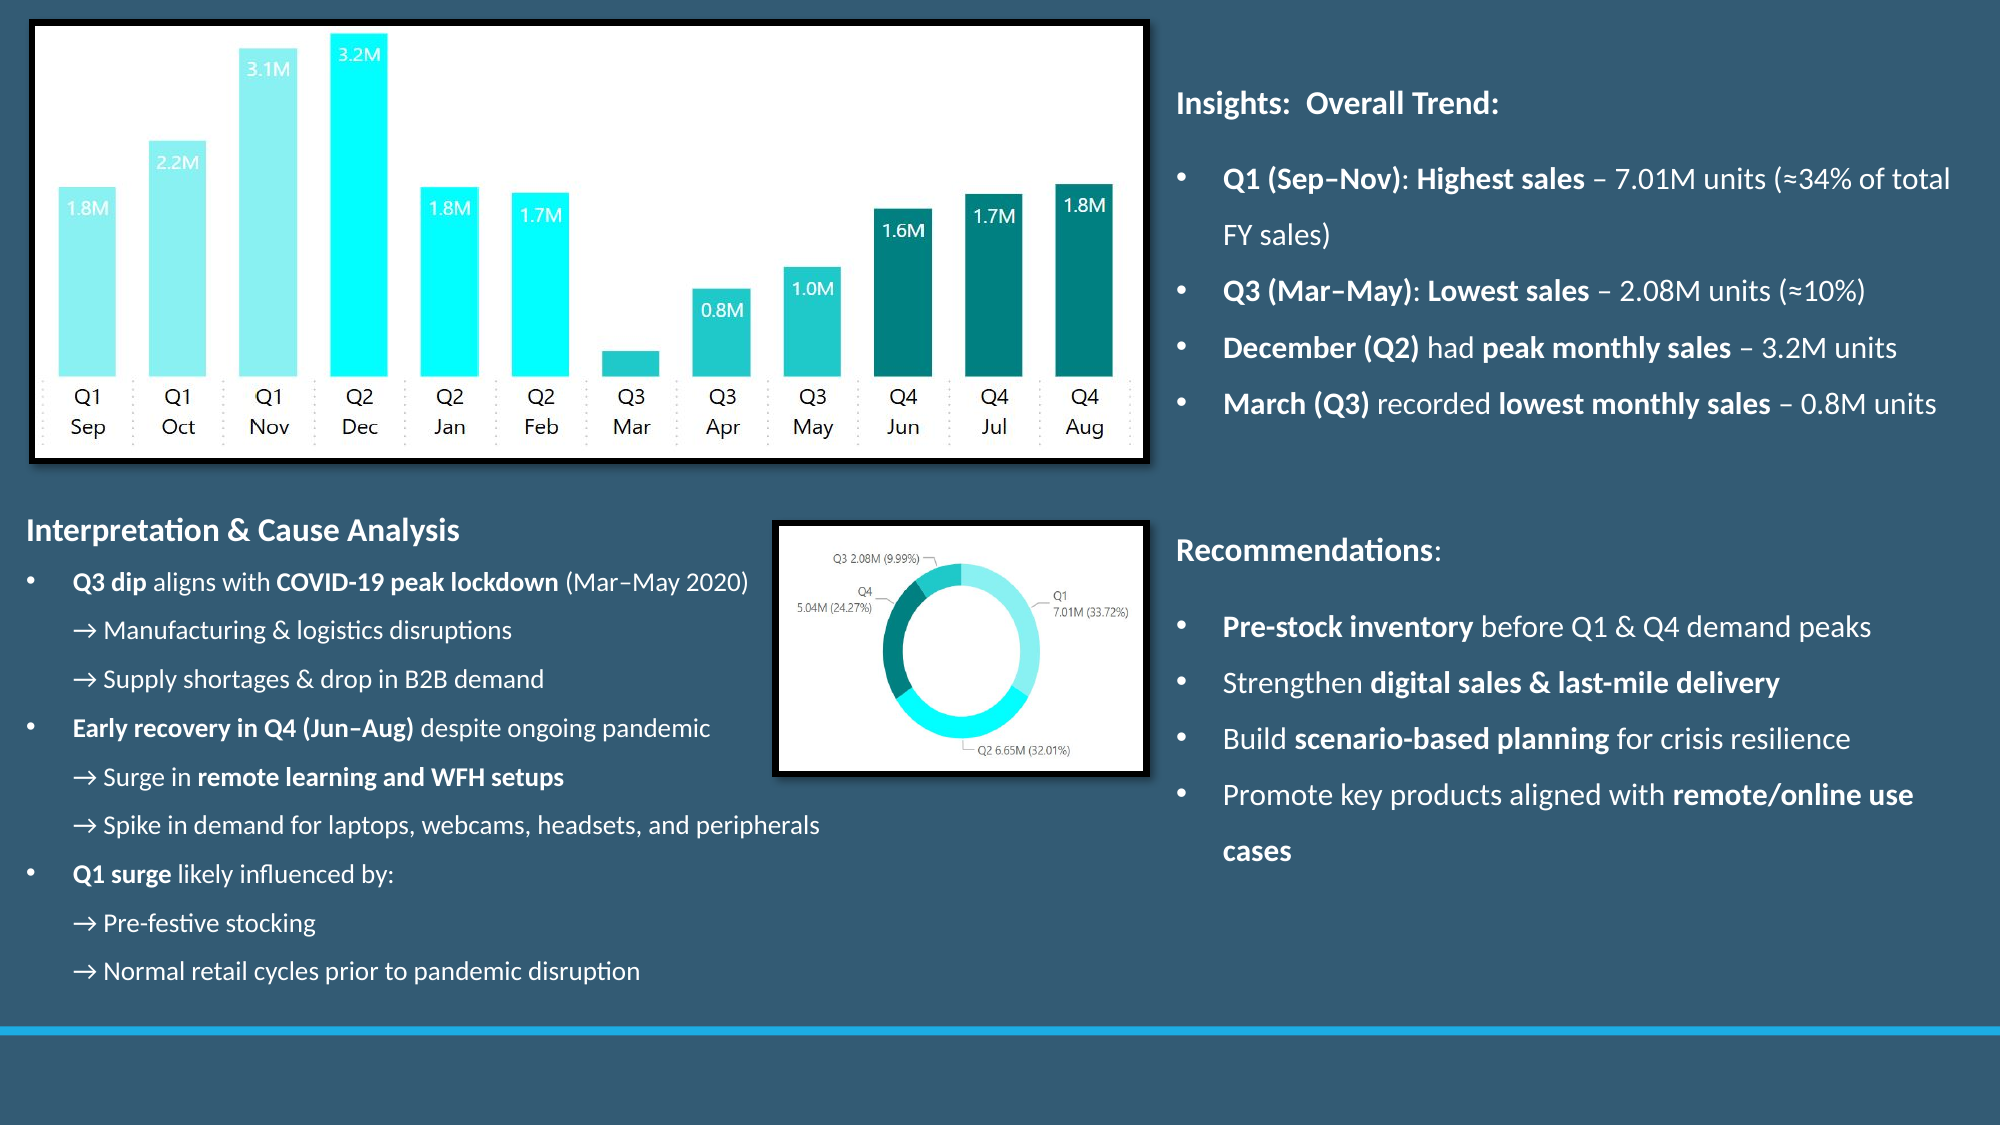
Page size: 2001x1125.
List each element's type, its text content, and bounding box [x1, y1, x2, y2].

text_box Interpretation & Cause Analysis Q3 dip aligns with COVID-19 peak lockdown (Mar–May 2020) → Manufacturing & logistics disruptions → Supply shortages & drop in B2B demand Early recovery in Q4 (Jun–Aug) despite ongoing pandemic → Surge in remote learning and WFH setups → Spike in demand for laptops, webcams, headsets, and peripherals Q1 surge likely influenced by: → Pre-festive stocking → Normal retail cycles prior to pandemic disruption [11, 480, 989, 994]
text_box Insights: Overall Trend: Q1 (Sep–Nov): Highest sales – 7.01M units (≈34% of total FY sales) Q3 (Mar–May): Lowest sales – 2.08M units (≈10%) December (Q2) had peak monthly sales – 3.2M units March (Q3) recorded lowest monthly sales – 0.8M units [1161, 53, 1978, 428]
picture [34, 25, 1144, 459]
picture [778, 525, 1144, 772]
text_box Recommendations: Pre-stock inventory before Q1 & Q4 demand peaks Strengthen digital sales & last-mile delivery Build scenario-based planning for crisis resilience Promote key products aligned with remote/online use cases [1161, 501, 1971, 876]
